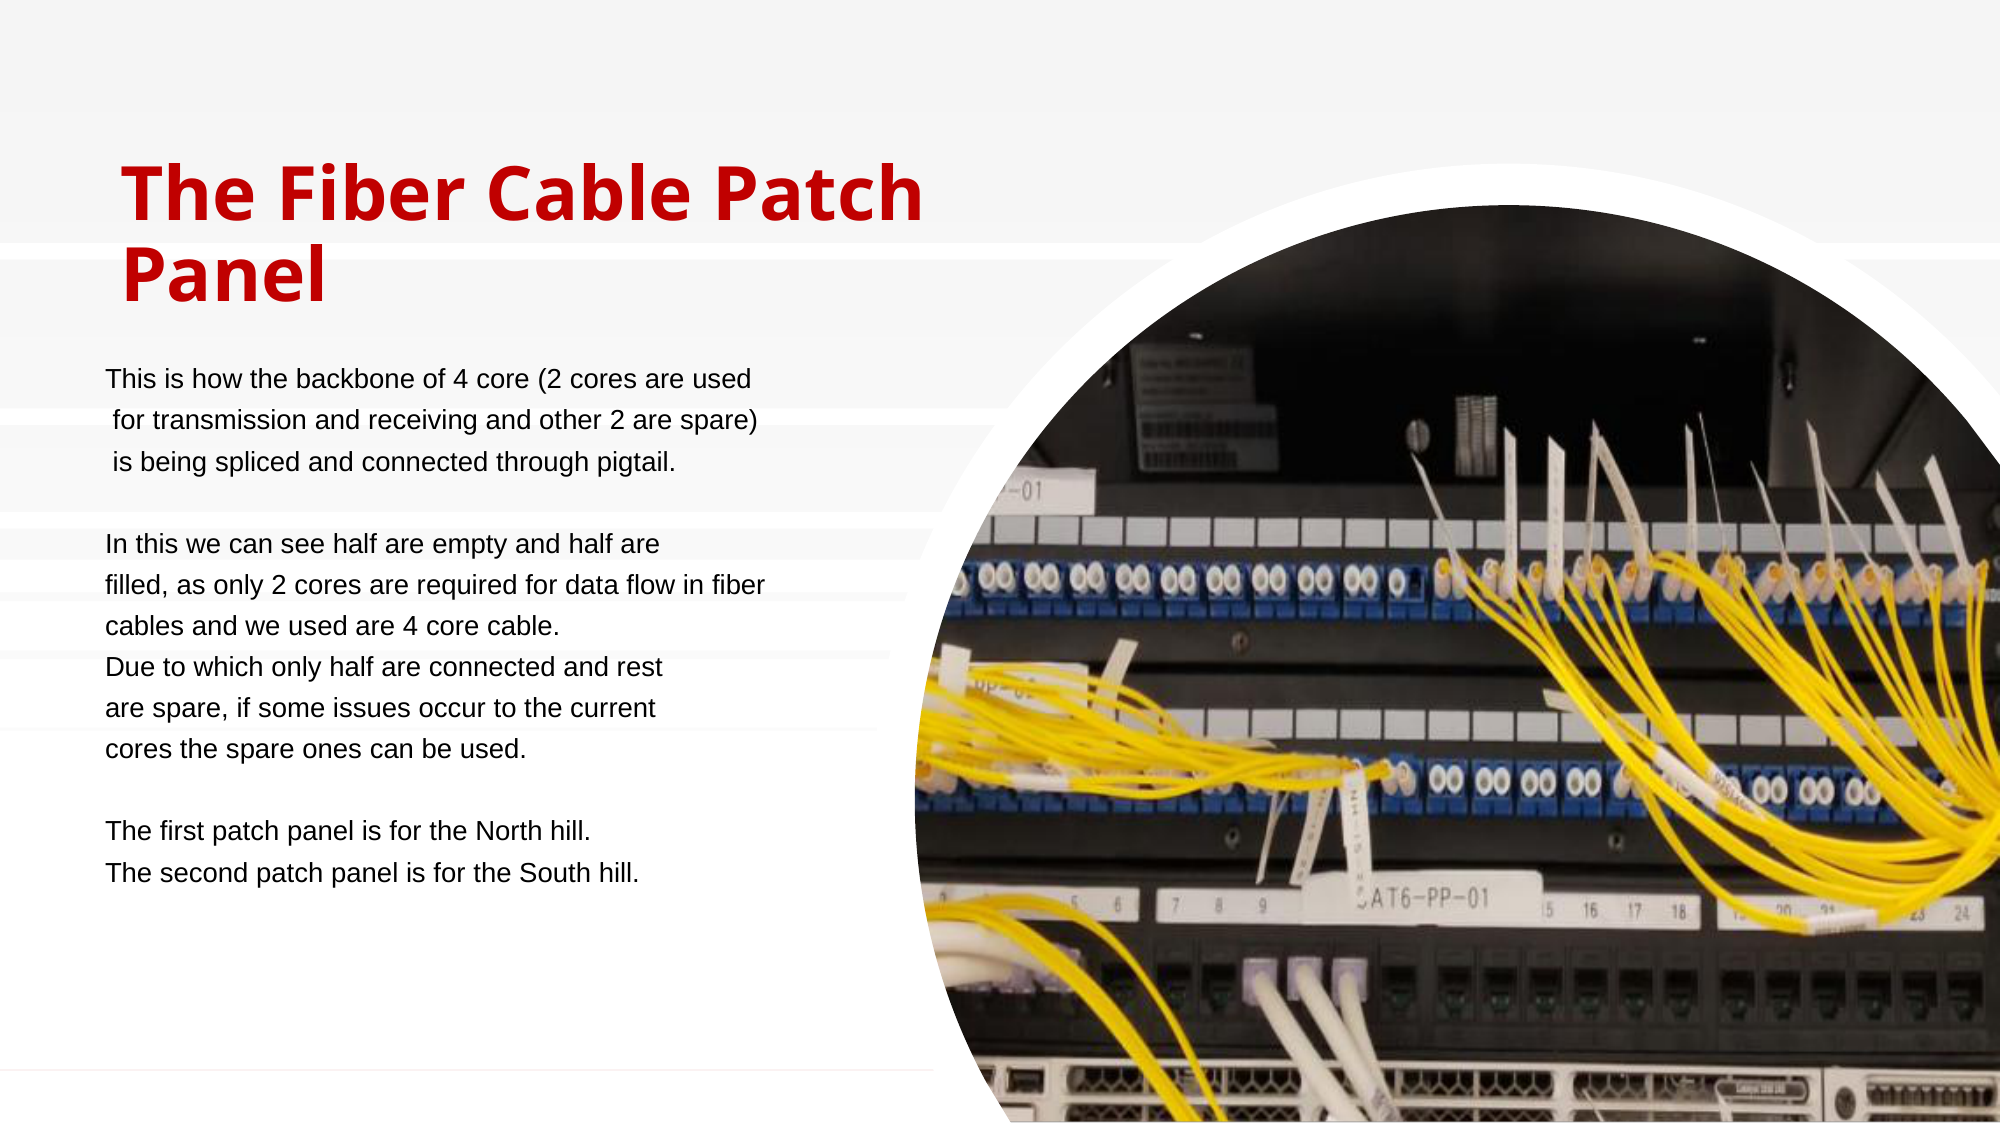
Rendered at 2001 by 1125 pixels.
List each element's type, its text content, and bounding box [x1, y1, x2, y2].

picture [914, 205, 2000, 1124]
list This is how the backbone of 4 core (2 cores are used for transmission and receiving and other 2 are spare) is being spliced and connected through pigtail. In this we can see half are empty and half are filled, as only 2 cores are required for data flow in fiber cables and we used are 4 core cable. Due to which only half are connected and rest are spare, if some issues occur to the current cores the spare ones can be used. The first patch panel is for the North hill. The second patch panel is for the South hill. [105, 365, 783, 920]
title The Fiber Cable Patch Panel [105, 82, 949, 326]
